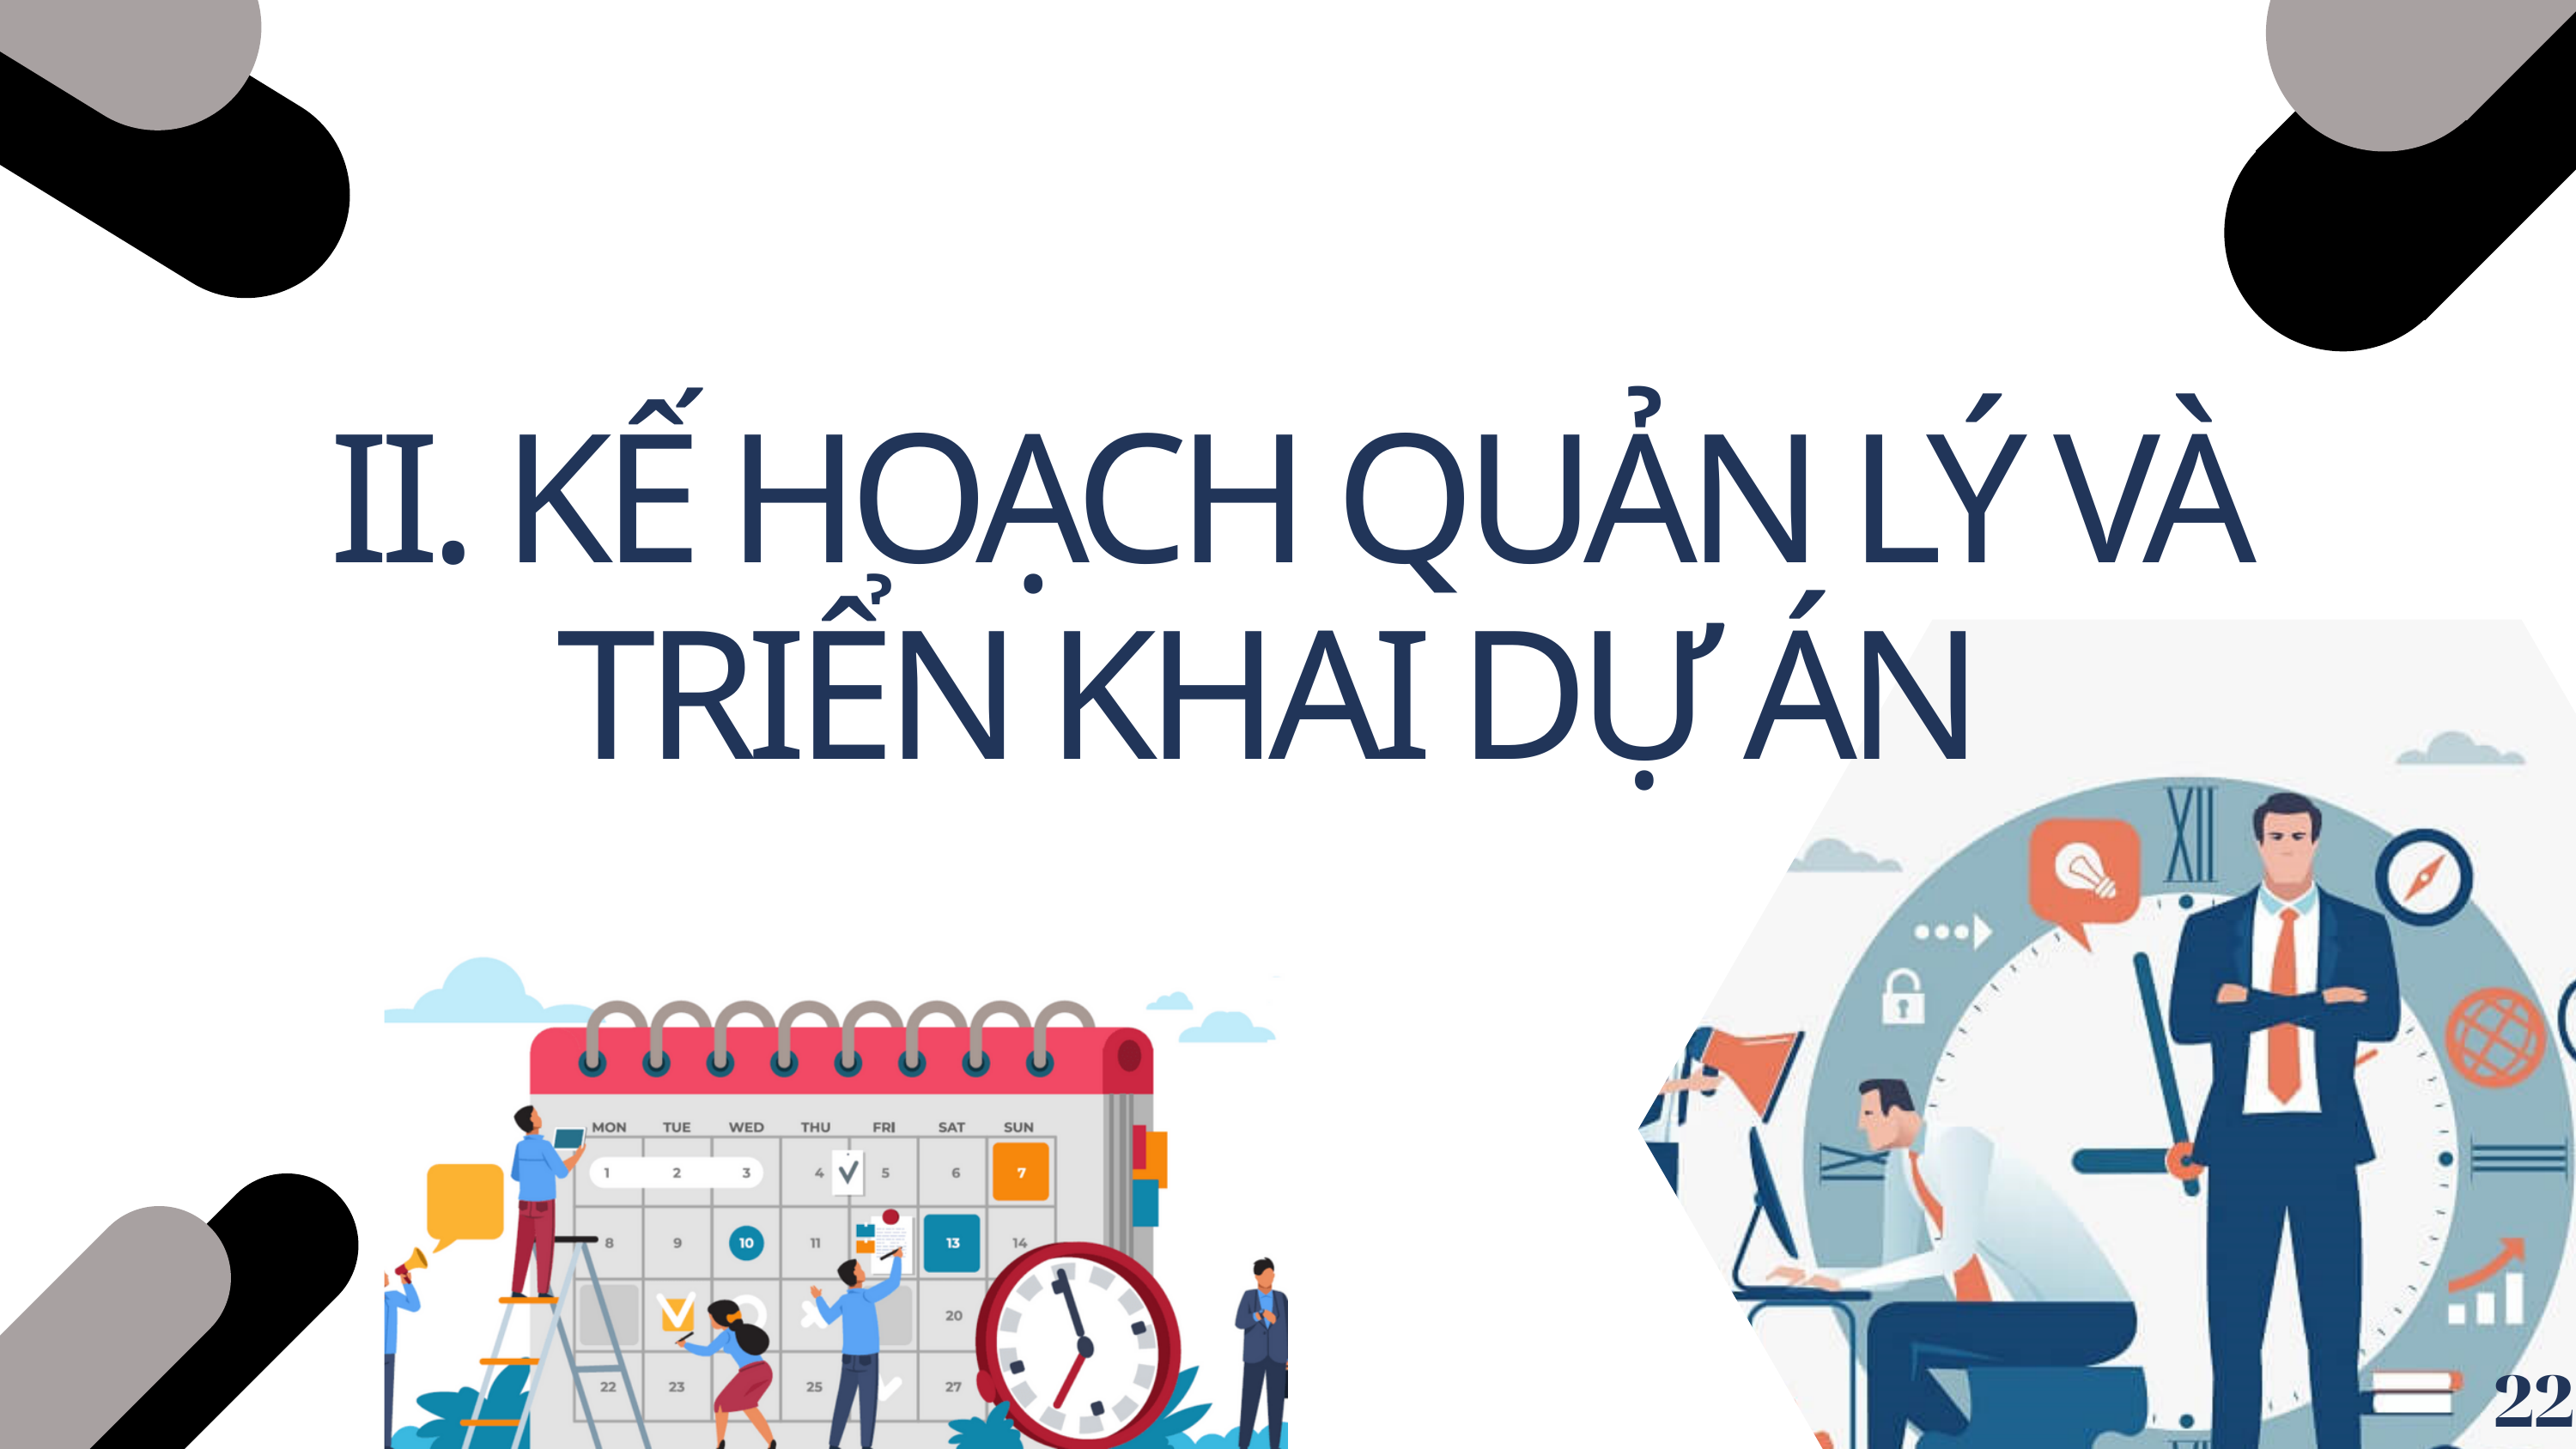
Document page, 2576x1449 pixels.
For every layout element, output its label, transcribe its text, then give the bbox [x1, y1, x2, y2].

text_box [0, 1135, 398, 1449]
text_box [1637, 619, 2576, 1449]
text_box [2154, 0, 2576, 421]
text_box II. KẾ HOẠCH QUẢN LÝ VÀ TRIỂN KHAI DỰ ÁN [144, 401, 2432, 796]
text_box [0, 0, 364, 407]
text_box [384, 846, 1288, 1449]
